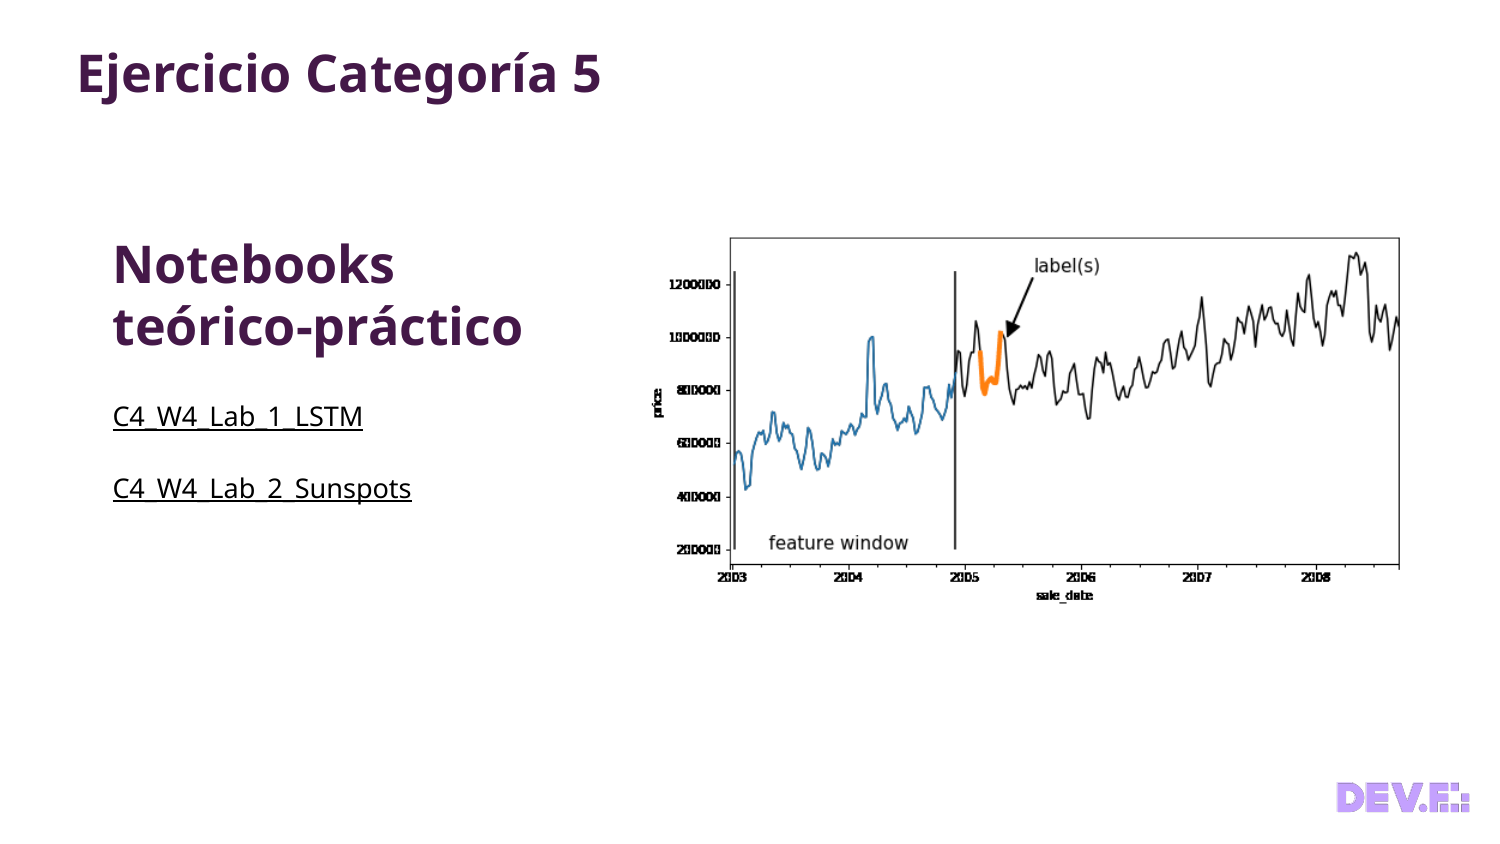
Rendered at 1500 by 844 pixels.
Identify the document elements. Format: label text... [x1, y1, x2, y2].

text_box Notebooks teórico-práctico [97, 216, 636, 376]
picture [638, 215, 1421, 618]
text_box Ejercicio Categoría 5 [61, 25, 1470, 135]
text_box C4_W4_Lab_1_LSTM C4_W4_Lab_2_Sunspots [97, 384, 590, 523]
picture [1330, 776, 1474, 818]
